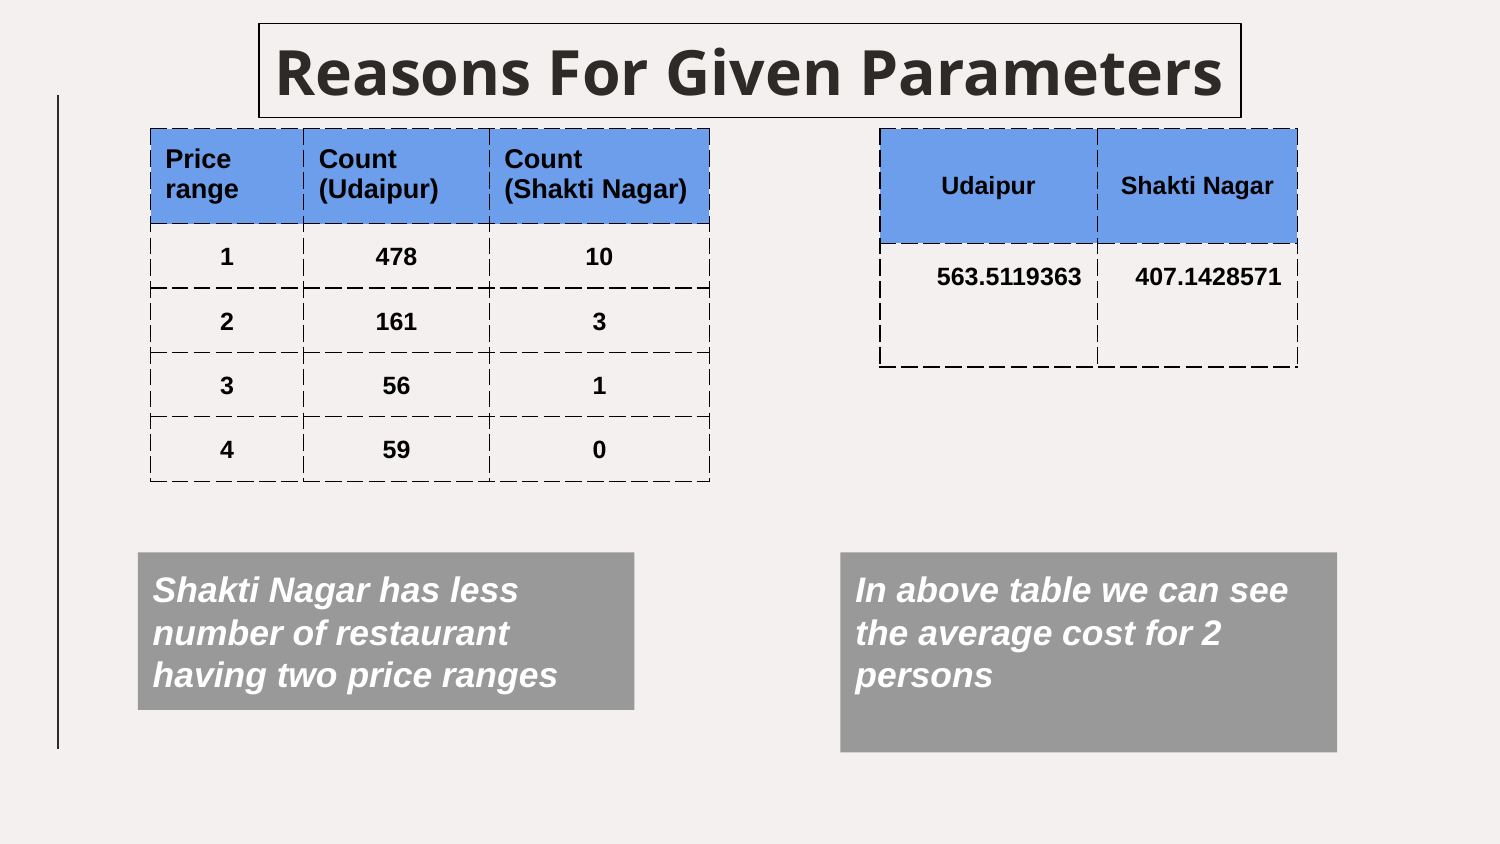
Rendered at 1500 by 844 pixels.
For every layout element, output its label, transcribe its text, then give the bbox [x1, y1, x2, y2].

text_box Shakti Nagar has less number of restaurant having two price ranges [137, 552, 635, 710]
table_cell 407.1428571 [1097, 243, 1297, 367]
table_cell 0 [489, 417, 709, 481]
table_cell 478 [304, 224, 489, 288]
table_cell 56 [304, 352, 489, 417]
table_cell 4 [151, 417, 304, 481]
table_cell 1 [489, 352, 709, 417]
table_header Count (Shakti Nagar) [489, 129, 709, 224]
table_cell 2 [151, 288, 304, 352]
table_cell 563.5119363 [880, 243, 1097, 367]
text_box In above table we can see the average cost for 2 persons [840, 552, 1338, 753]
table_cell 1 [151, 224, 304, 288]
table_header Udaipur [880, 129, 1097, 243]
table_cell 3 [151, 352, 304, 417]
table_cell 59 [304, 417, 489, 481]
table_cell 161 [304, 288, 489, 352]
table_header Shakti Nagar [1097, 129, 1297, 243]
table_header Price range [151, 129, 304, 224]
title Reasons For Given Parameters [259, 23, 1241, 118]
table_cell 10 [489, 224, 709, 288]
table_cell 3 [489, 288, 709, 352]
table_header Count (Udaipur) [304, 129, 489, 224]
